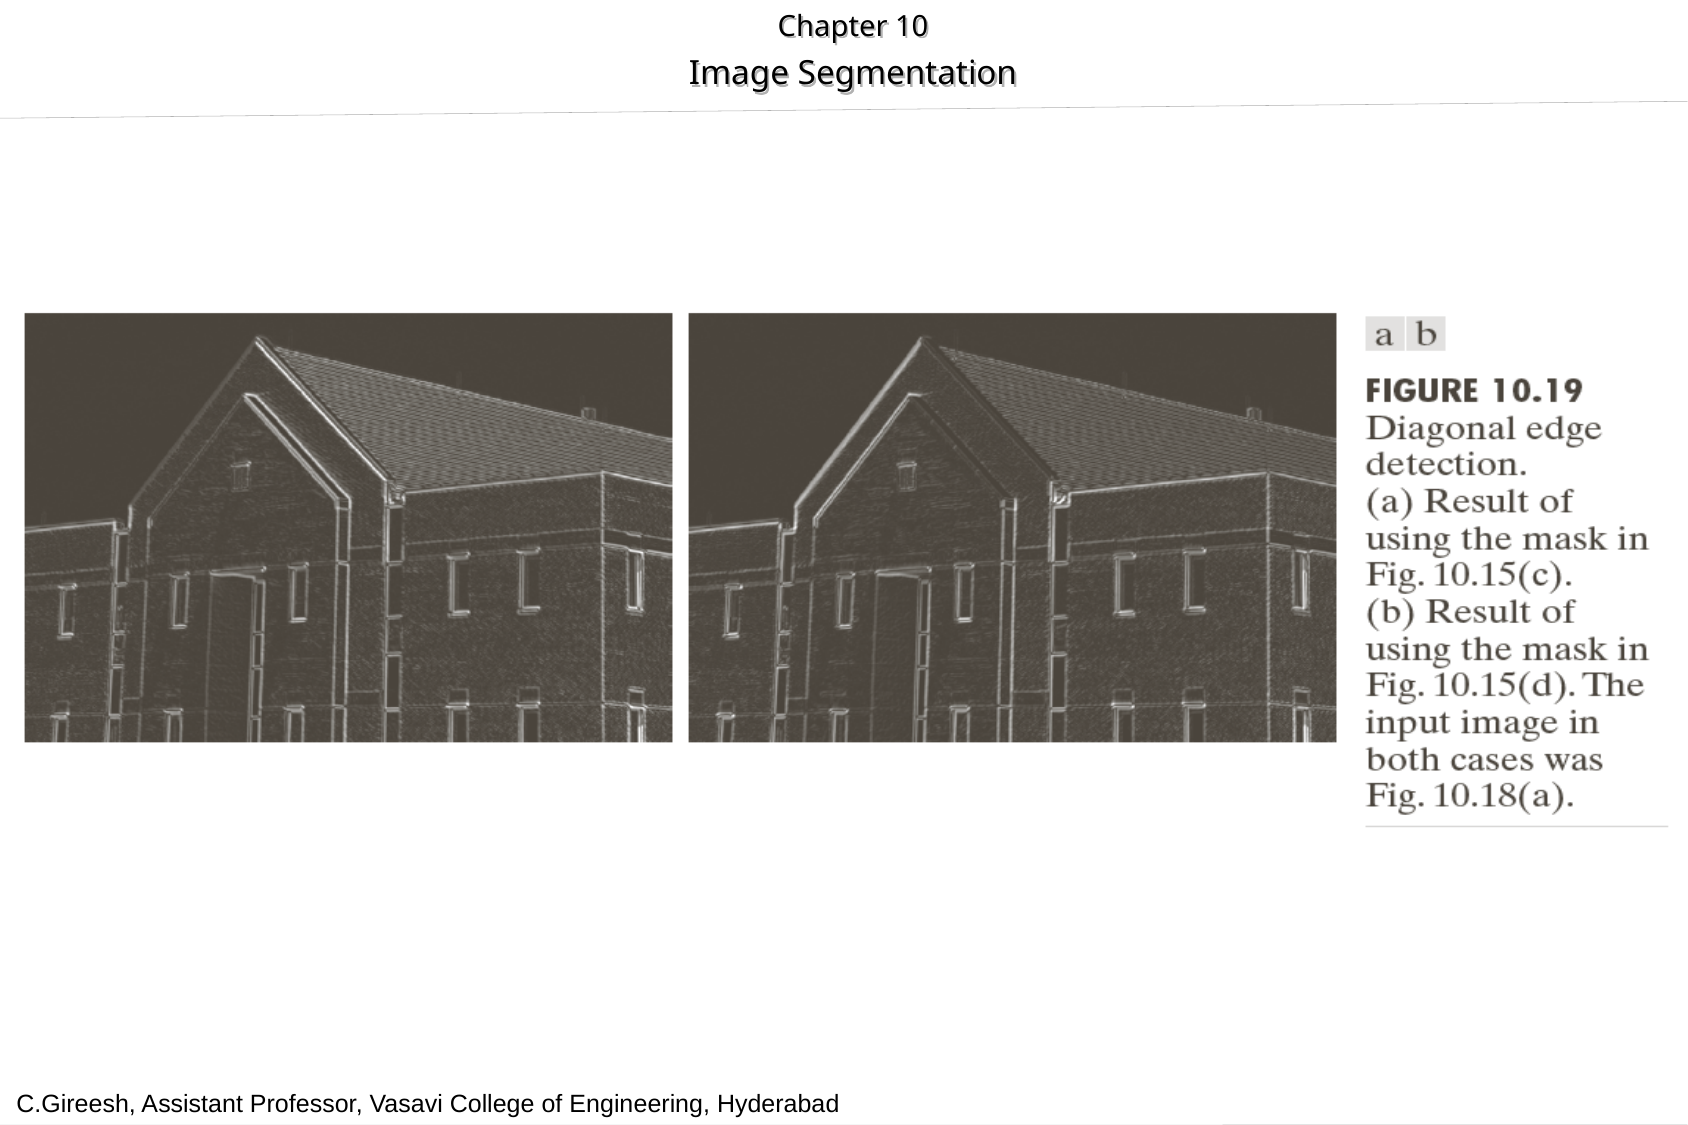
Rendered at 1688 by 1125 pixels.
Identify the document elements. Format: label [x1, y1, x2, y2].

picture [18, 308, 1346, 748]
picture [1358, 311, 1680, 836]
